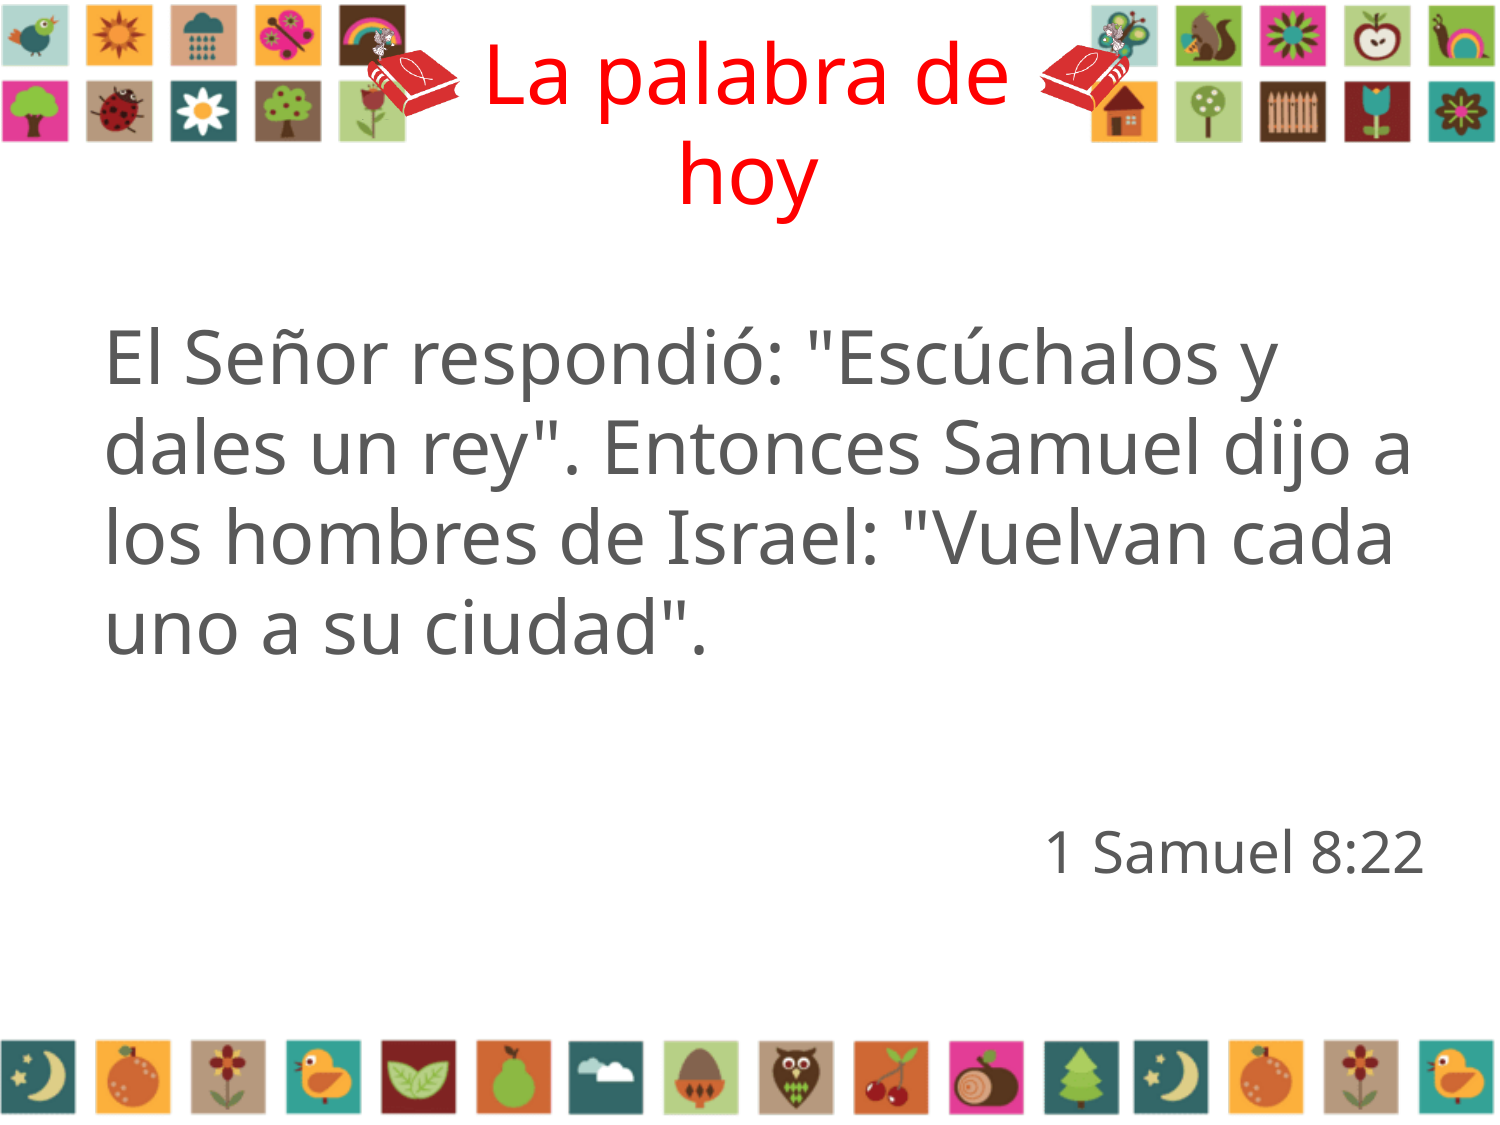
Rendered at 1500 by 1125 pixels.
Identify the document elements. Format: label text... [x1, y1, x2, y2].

picture [1008, 3, 1500, 150]
text_box La palabra de hoy [414, 13, 1080, 229]
text_box 1 Samuel 8:22 [808, 807, 1441, 893]
text_box El Señor respondió: "Escúchalos y dales un rey". Entonces Samuel dijo a los hombres de Israel: "Vuelvan cada uno a su ciudad". [88, 302, 1436, 678]
picture [0, 3, 492, 150]
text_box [0, 1028, 1500, 1118]
